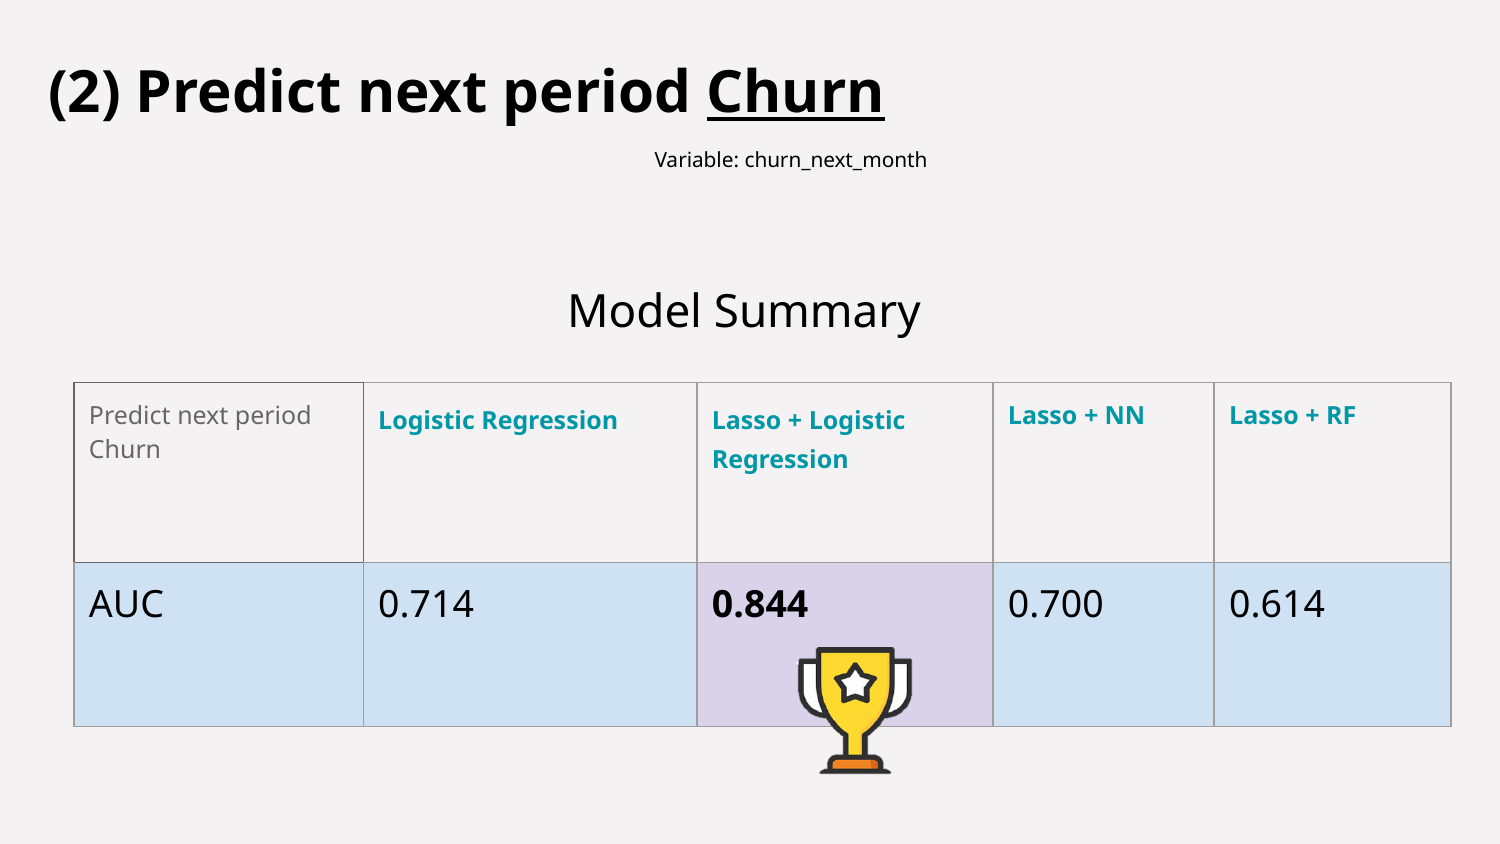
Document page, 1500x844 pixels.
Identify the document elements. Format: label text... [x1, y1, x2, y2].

table_header Logistic Regression [364, 383, 696, 562]
table_cell 0.700 [994, 563, 1213, 726]
picture [784, 647, 926, 789]
table_header Lasso + Logistic Regression [698, 383, 992, 562]
table_header Lasso + RF [1215, 383, 1450, 562]
text_box Model Summary [218, 266, 1282, 363]
table_header Predict next period Churn [75, 383, 363, 562]
table_cell 0.714 [364, 563, 696, 726]
text_box (2) Predict next period Churn [33, 38, 1097, 151]
text_box Variable: churn_next_month [639, 128, 1132, 188]
table_cell AUC [75, 563, 363, 726]
table_header Lasso + NN [994, 383, 1213, 562]
table_cell 0.614 [1215, 563, 1450, 726]
table_cell 0.844 [698, 563, 992, 726]
